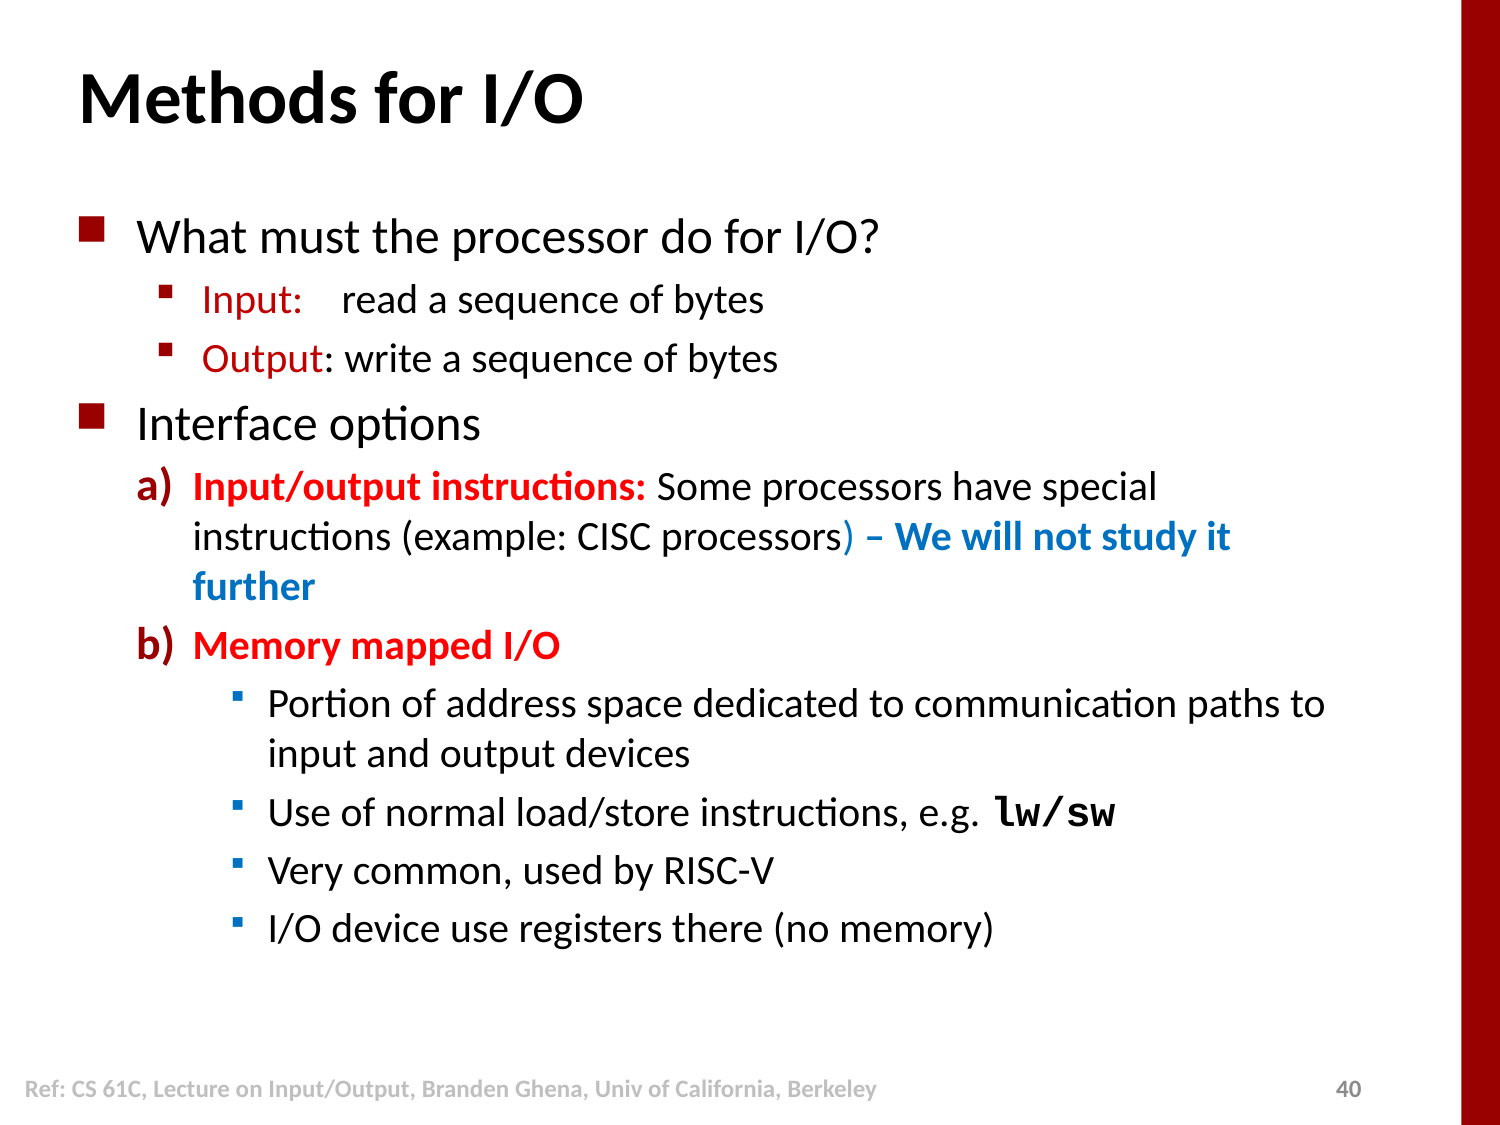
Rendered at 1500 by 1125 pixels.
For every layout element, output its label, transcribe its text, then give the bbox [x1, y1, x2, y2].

text_box Ref: CS 61C, Lecture on Input/Output, Branden Ghena, Univ of California, Berkeley [5, 1049, 904, 1125]
title Methods for I/O [63, 30, 1310, 157]
list What must the processor do for I/O? Input: read a sequence of bytes Output: write a sequence of bytes Interface options Input/output instructions: Some processors have special instructions (example: CISC processors) – We will not study it further Memory mapped I/O Portion of address space dedicated to communication paths to input and output devices Use of normal load/store instructions, e.g. lw/sw Very common, used by RISC-V I/O device use registers there (no memory) [64, 196, 1361, 1048]
